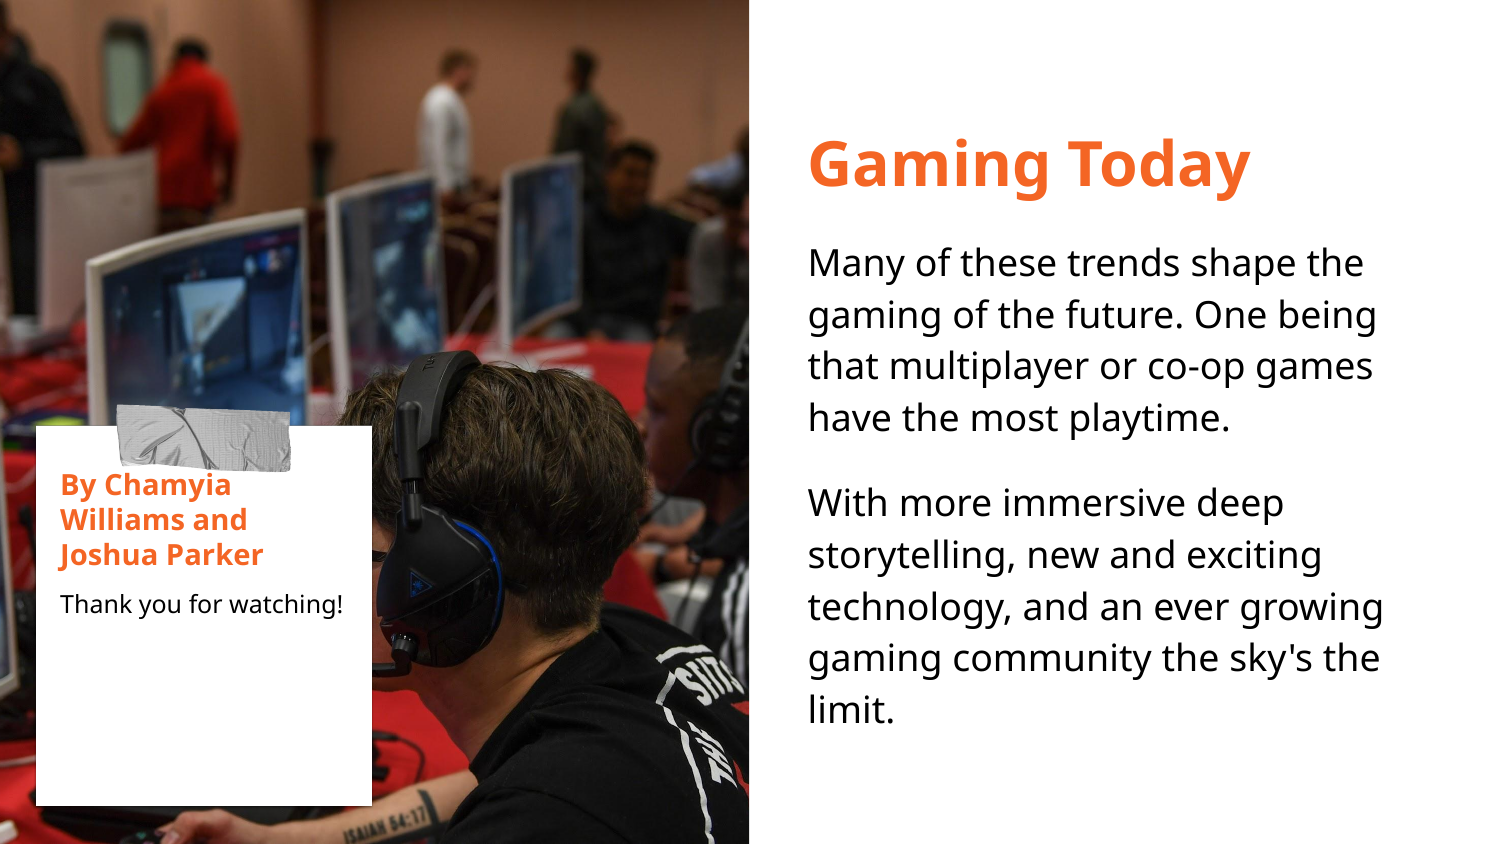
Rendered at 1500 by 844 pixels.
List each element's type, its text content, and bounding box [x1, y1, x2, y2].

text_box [21, 403, 386, 821]
list Gaming Today Many of these trends shape the gaming of the future. One being that multiplayer or co-op games have the most playtime. With more immersive deep storytelling, new and exciting technology, and an ever growing gaming community the sky's the limit. [792, 160, 1455, 683]
picture [0, 0, 750, 844]
